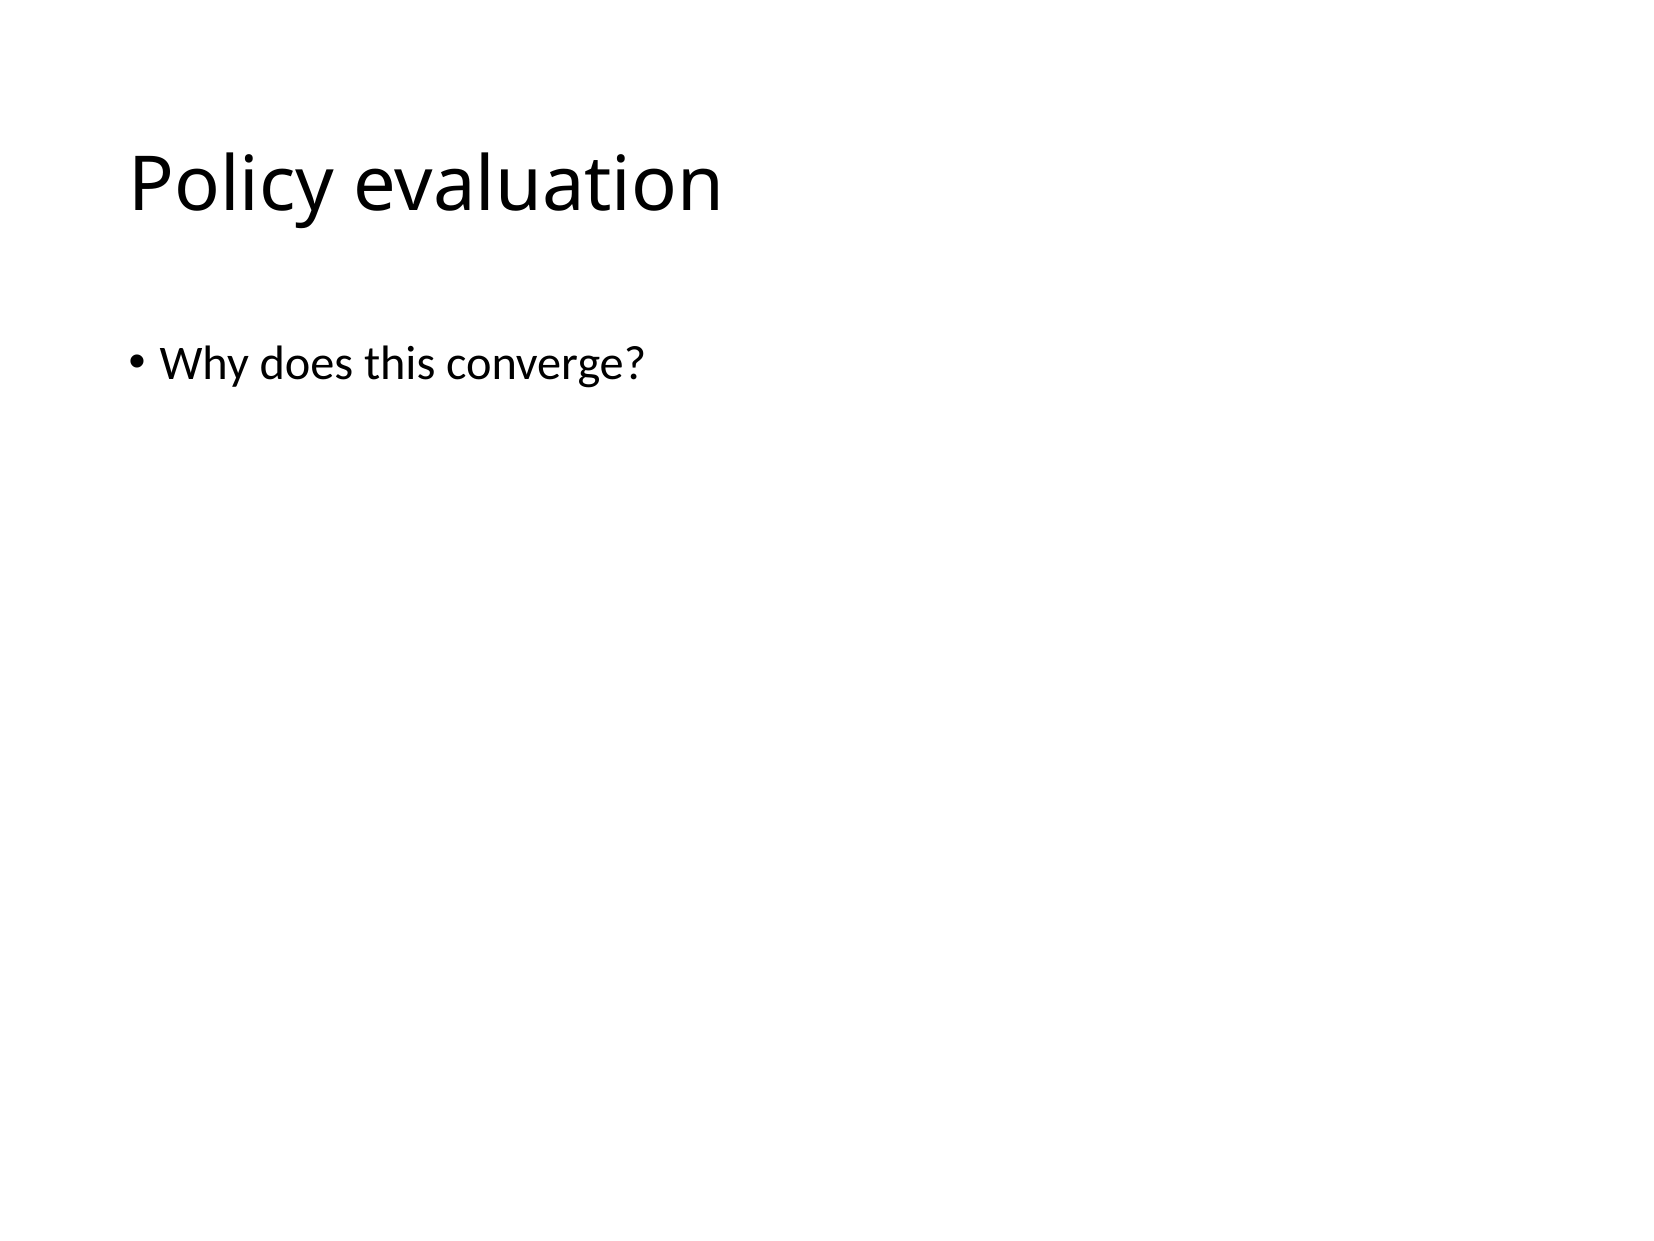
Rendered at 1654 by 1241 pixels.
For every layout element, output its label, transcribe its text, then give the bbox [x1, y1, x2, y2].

list Why does this converge? [113, 330, 1540, 1117]
title Policy evaluation [113, 66, 1540, 306]
